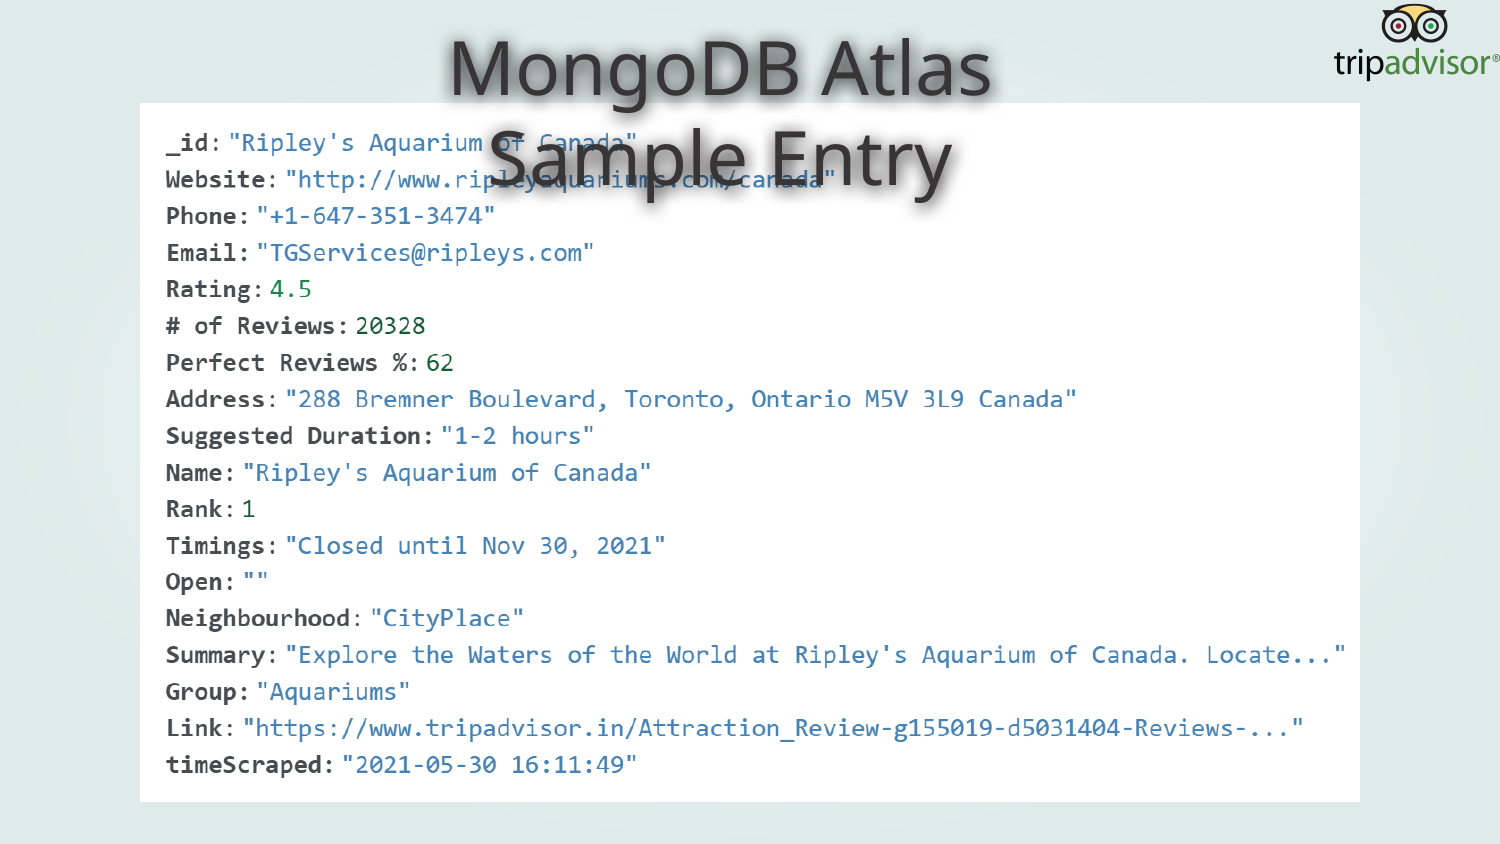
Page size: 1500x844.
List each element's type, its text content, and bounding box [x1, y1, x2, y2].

picture [0, 0, 1500, 844]
text_box MongoDB Atlas Sample Entry [367, 5, 1074, 101]
